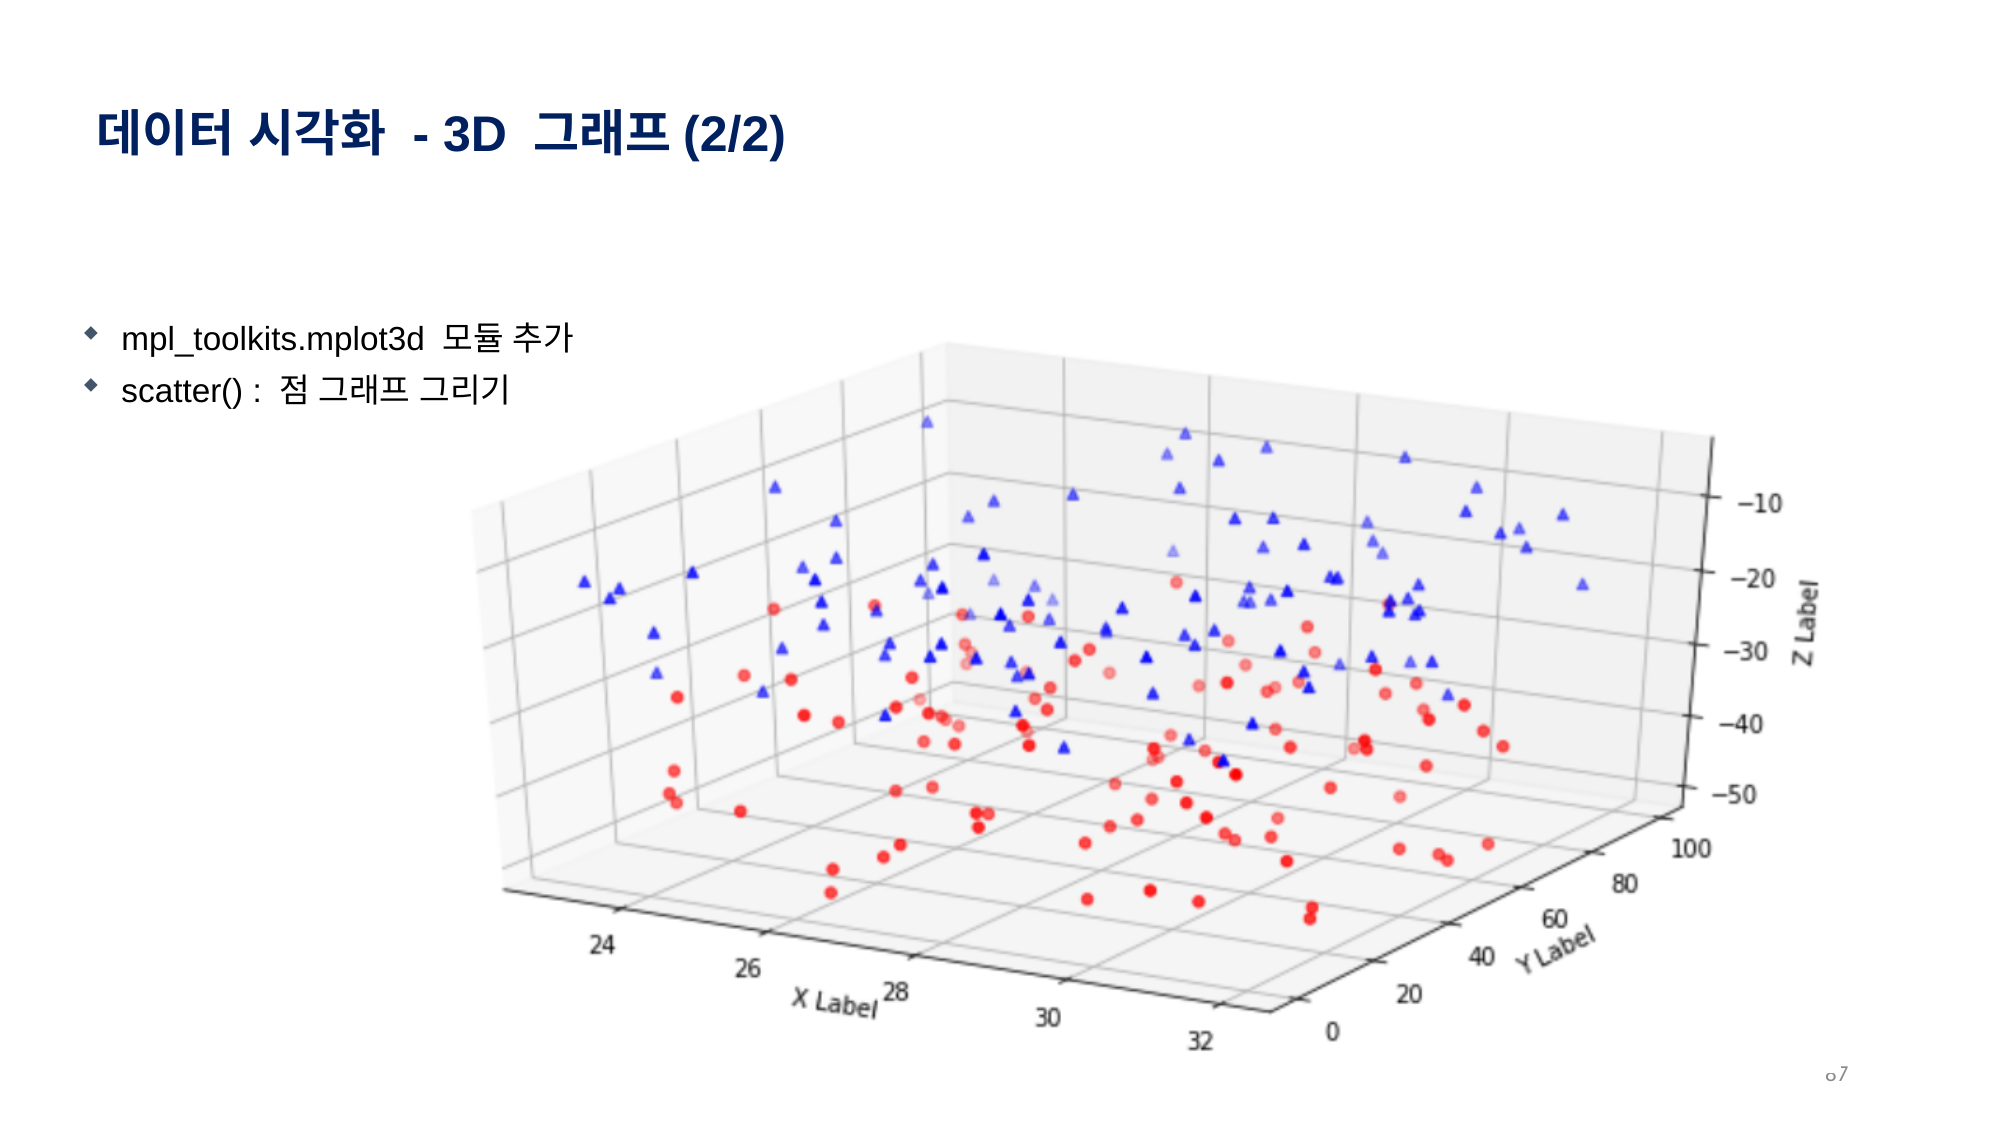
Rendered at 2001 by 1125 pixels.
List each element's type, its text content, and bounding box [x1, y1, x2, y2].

picture [441, 278, 1841, 1073]
slide_number 86 [1413, 1042, 1864, 1103]
text_box mpl_toolkits.mplot3d 모듈 추가 scatter() : 점 그래프 그리기 [81, 301, 441, 426]
text_box 데이터 시각화 - 3D 그래프(2/2) [81, 26, 1807, 245]
